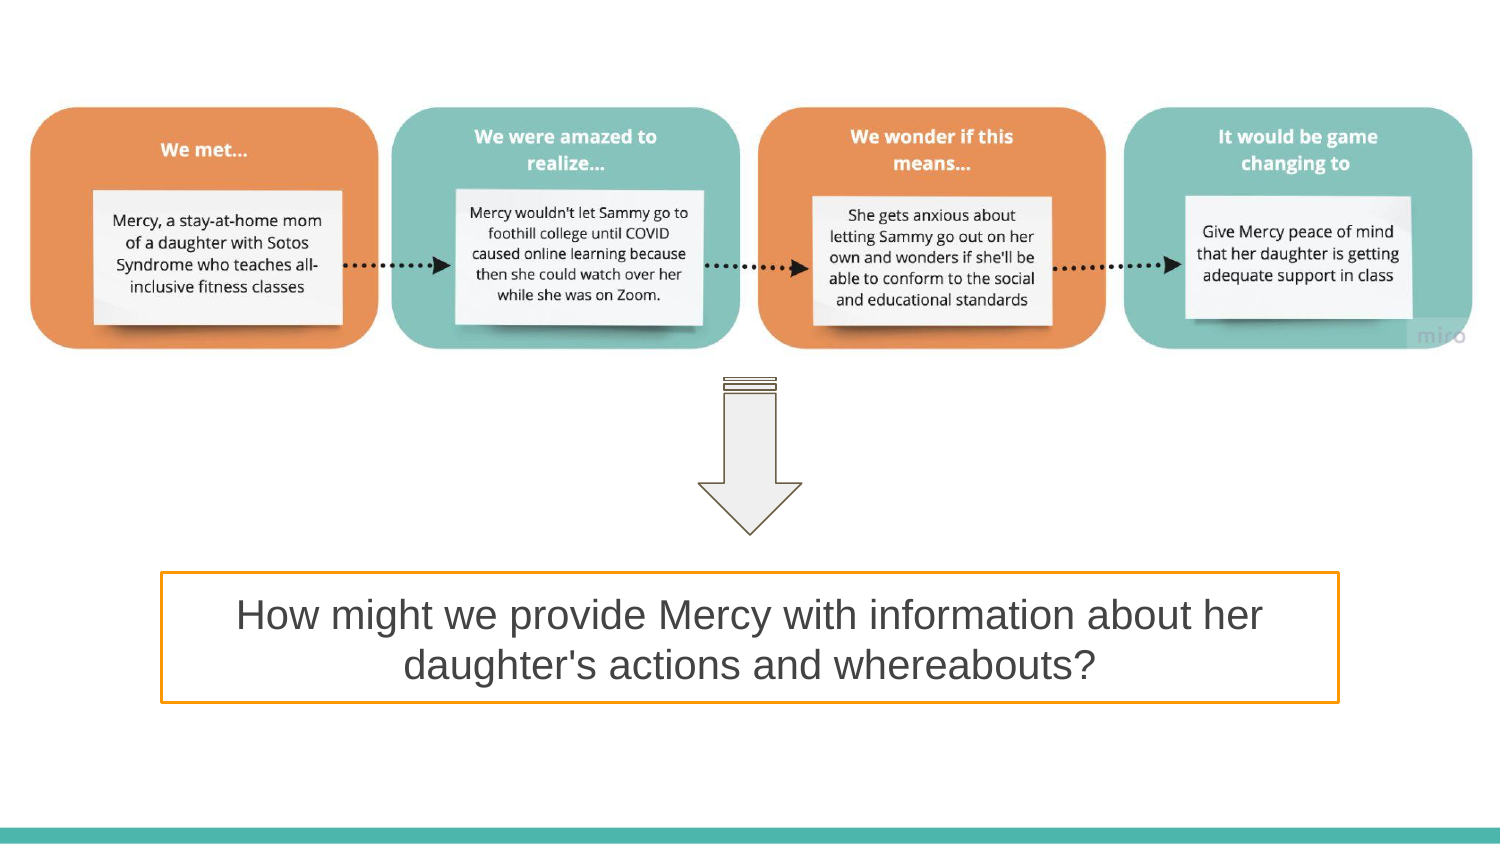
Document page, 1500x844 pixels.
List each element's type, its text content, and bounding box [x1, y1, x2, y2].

text_box [724, 385, 776, 391]
text_box [698, 393, 802, 535]
picture [0, 73, 1500, 378]
text_box How might we provide Mercy with information about her daughter's actions and whereabouts? [161, 572, 1339, 703]
